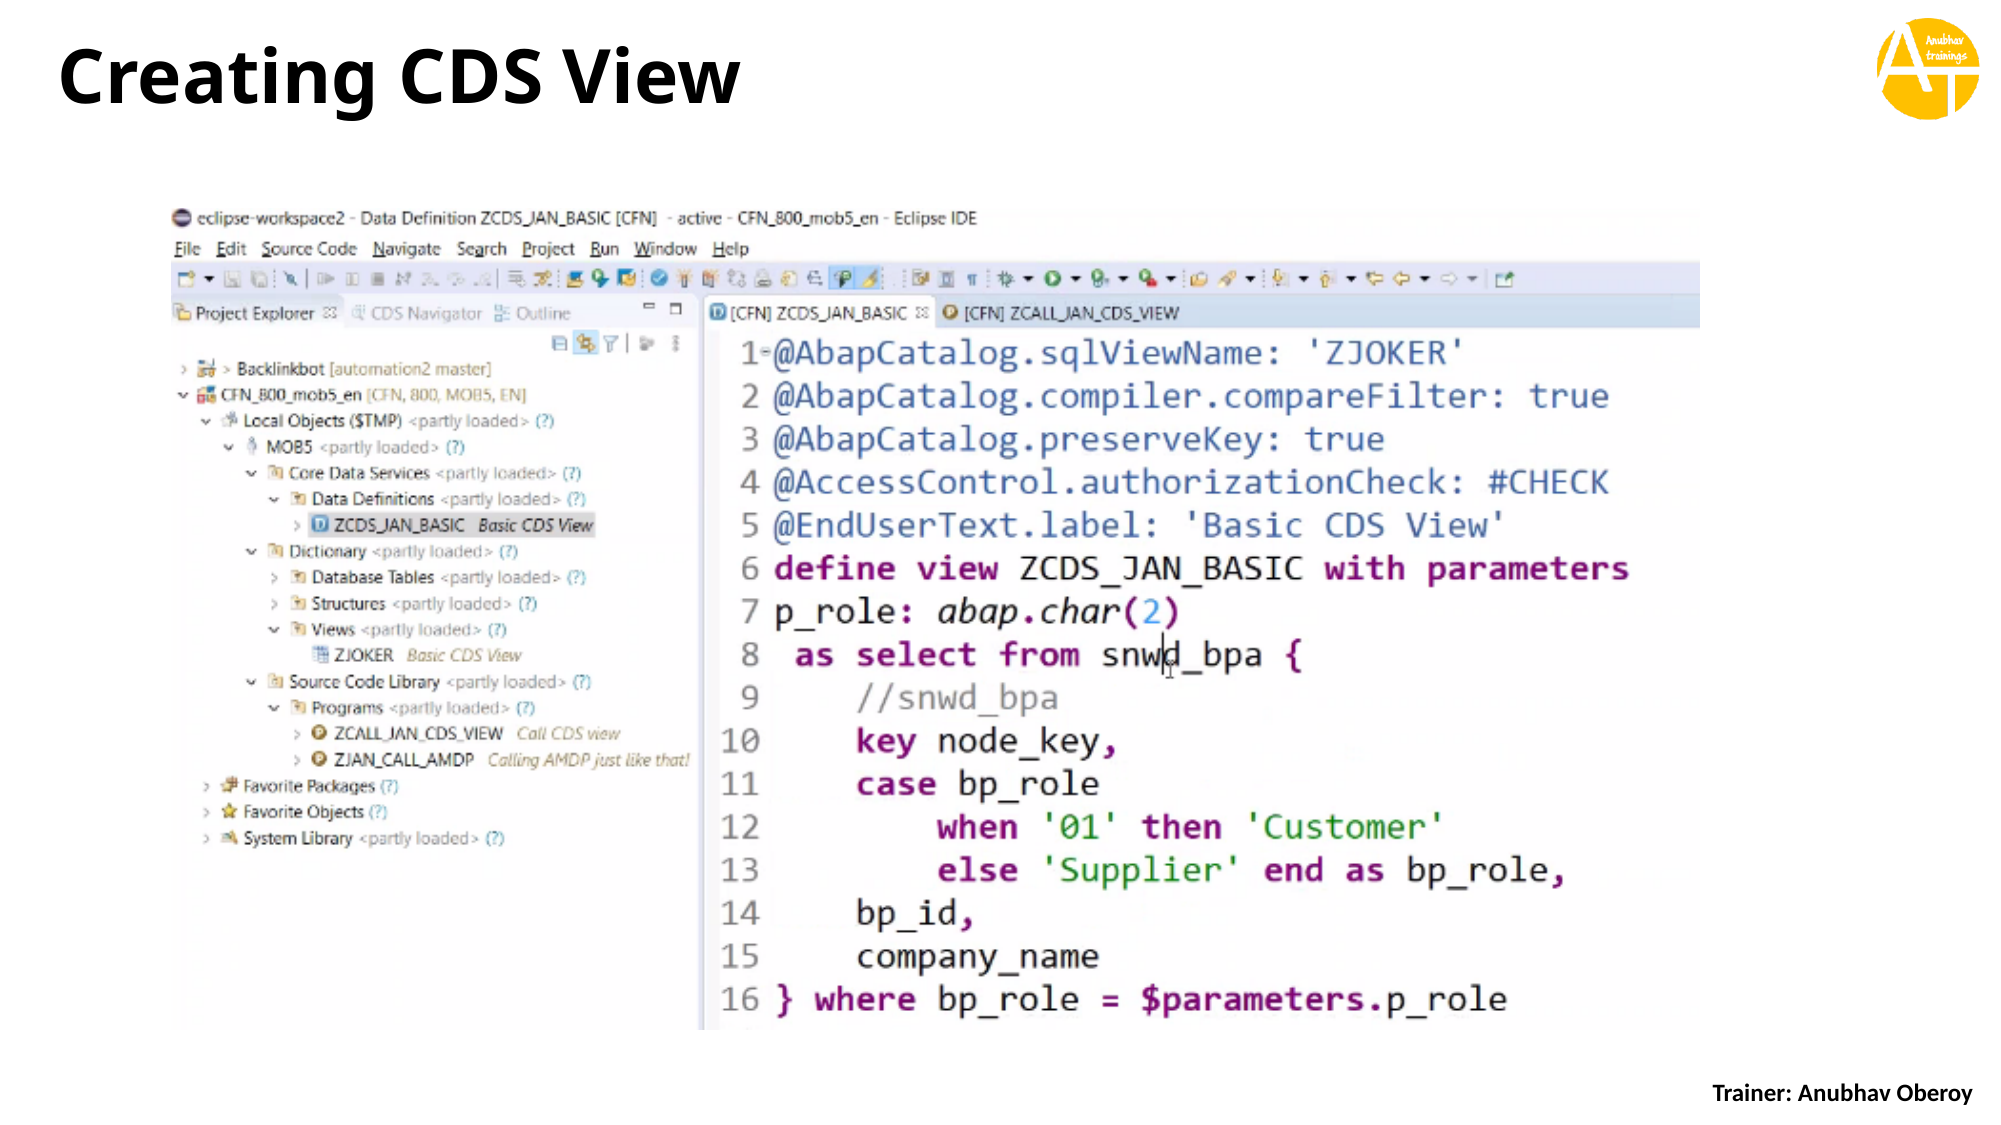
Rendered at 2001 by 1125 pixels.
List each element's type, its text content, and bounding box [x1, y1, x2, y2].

text_box Creating CDS View [42, 30, 1896, 148]
picture [171, 208, 1700, 1030]
footer Trainer: Anubhav Oberoy [1660, 1074, 2000, 1108]
picture [1866, 11, 1985, 128]
